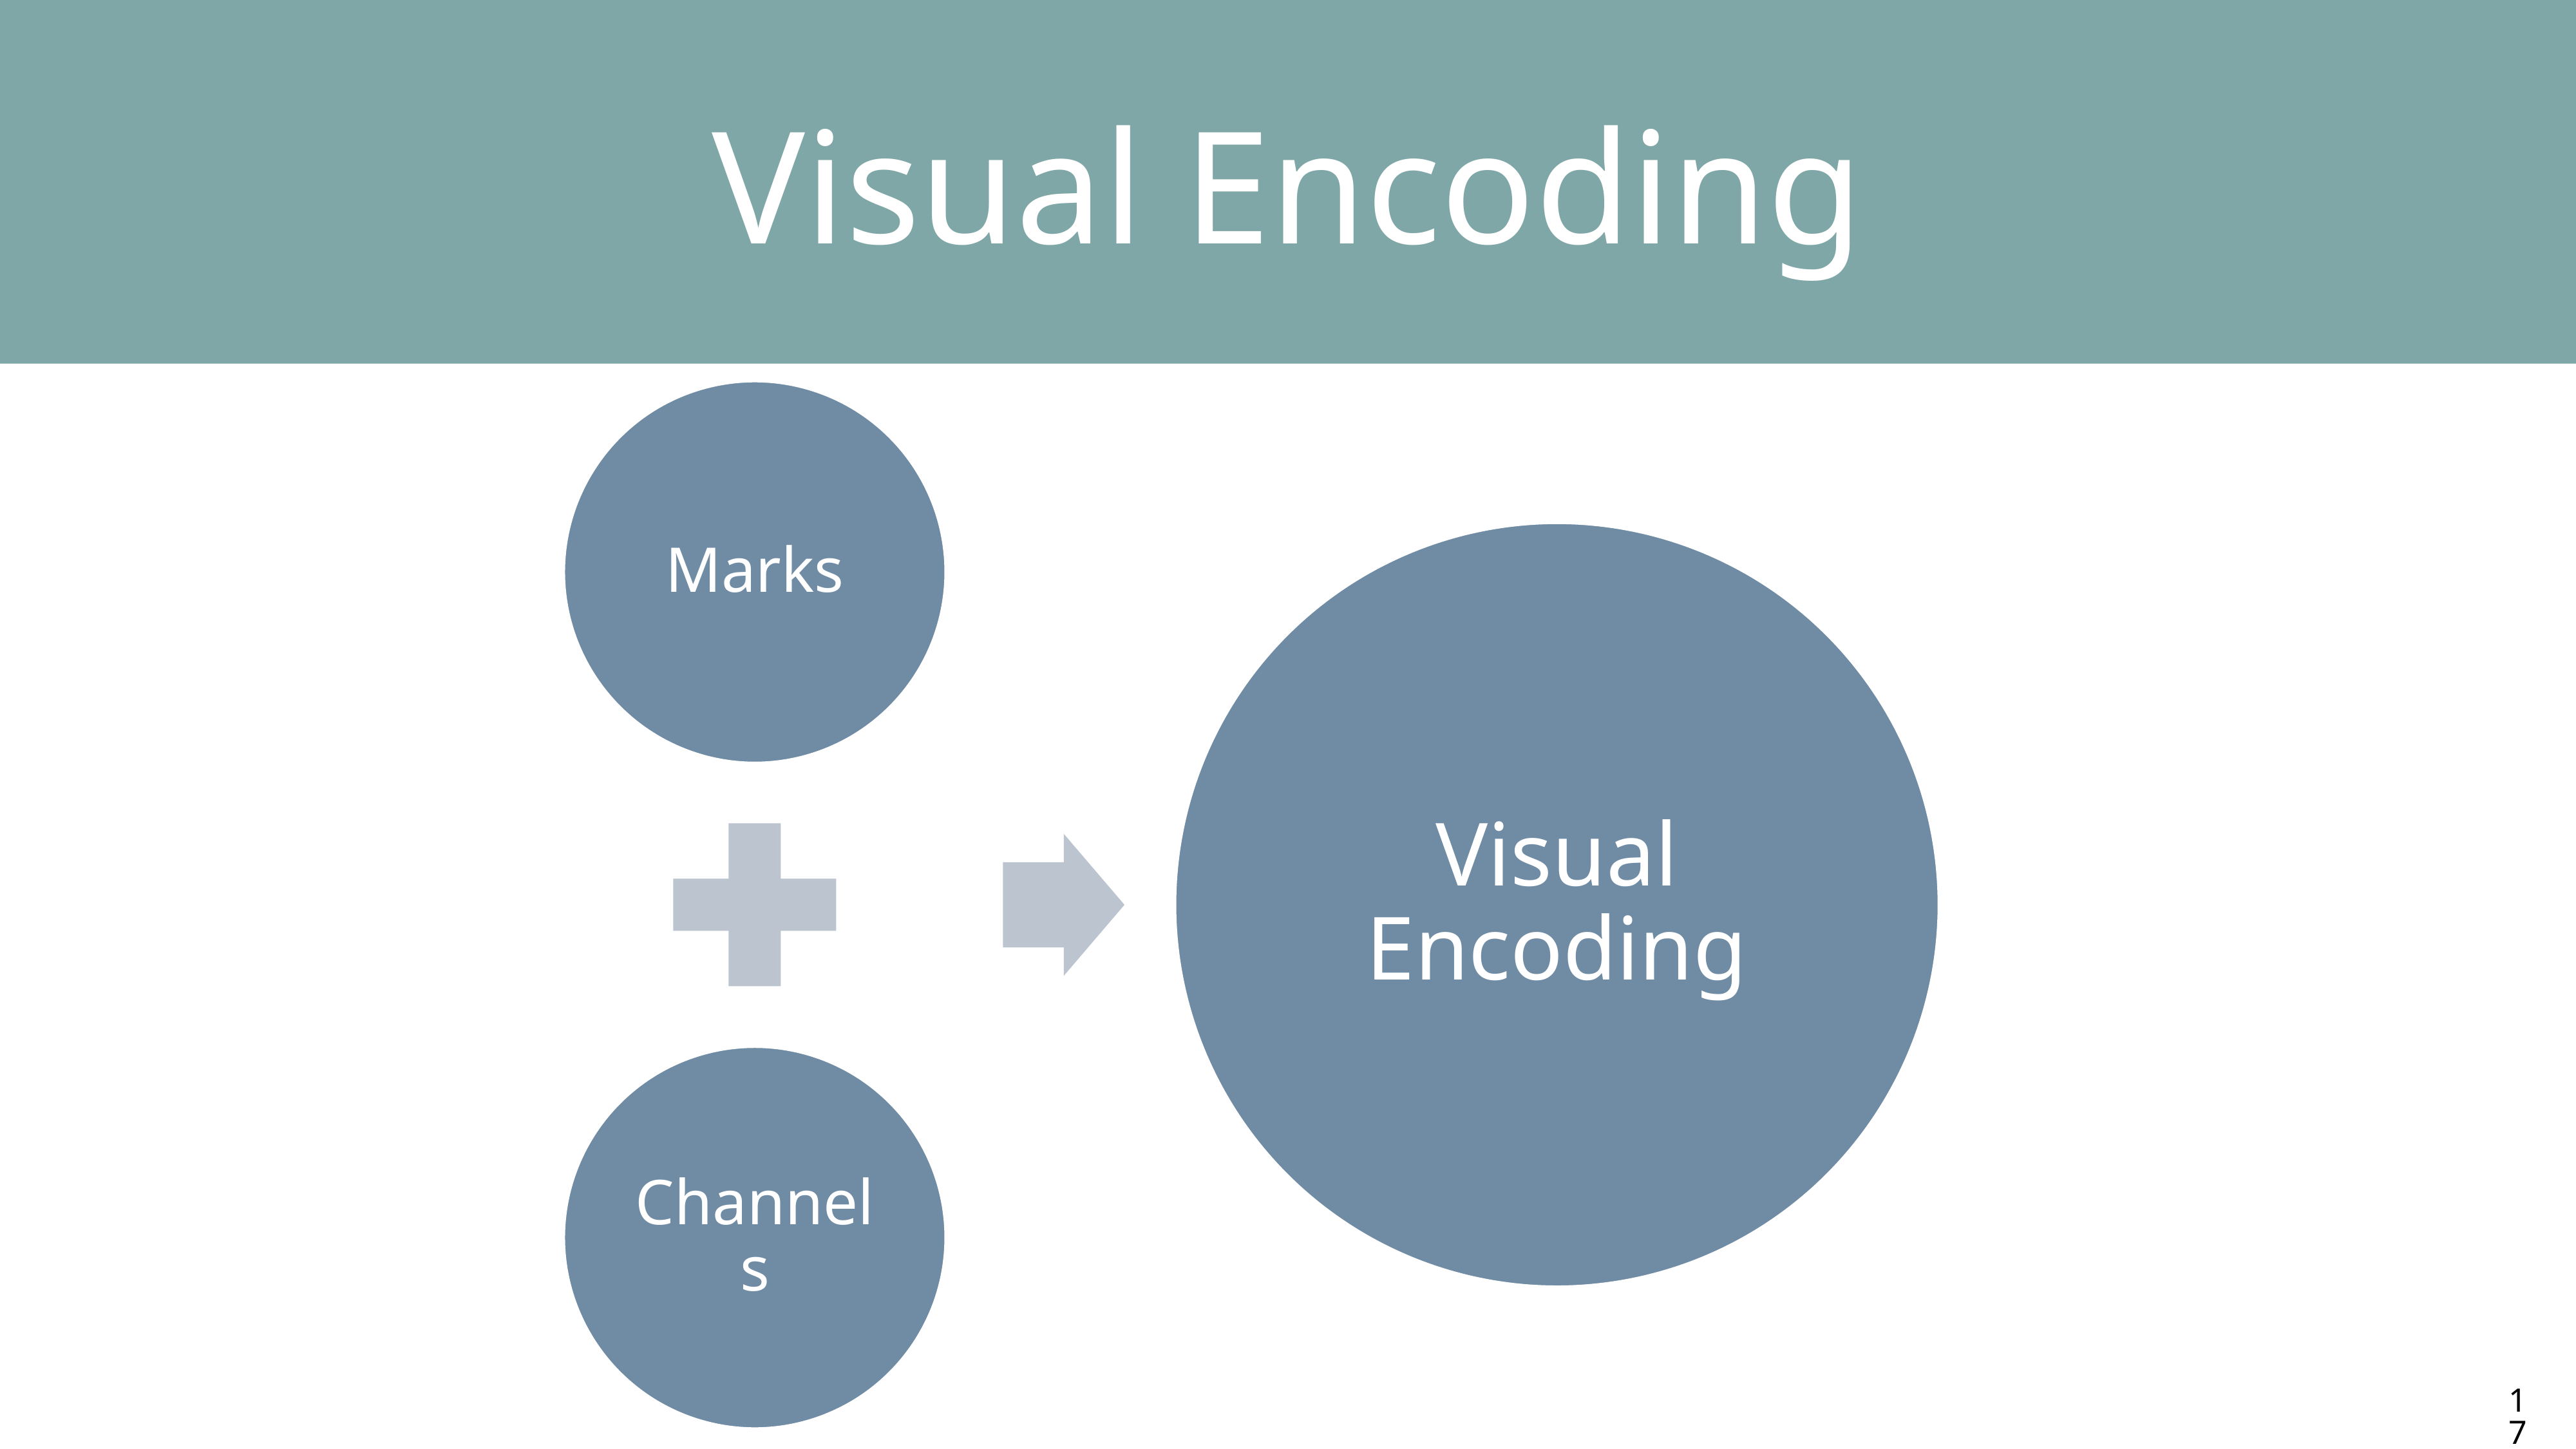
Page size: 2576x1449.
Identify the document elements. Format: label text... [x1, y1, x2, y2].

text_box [459, 380, 2043, 1429]
title Visual Encoding [0, 0, 2576, 365]
slide_number 17 [2503, 1380, 2548, 1430]
